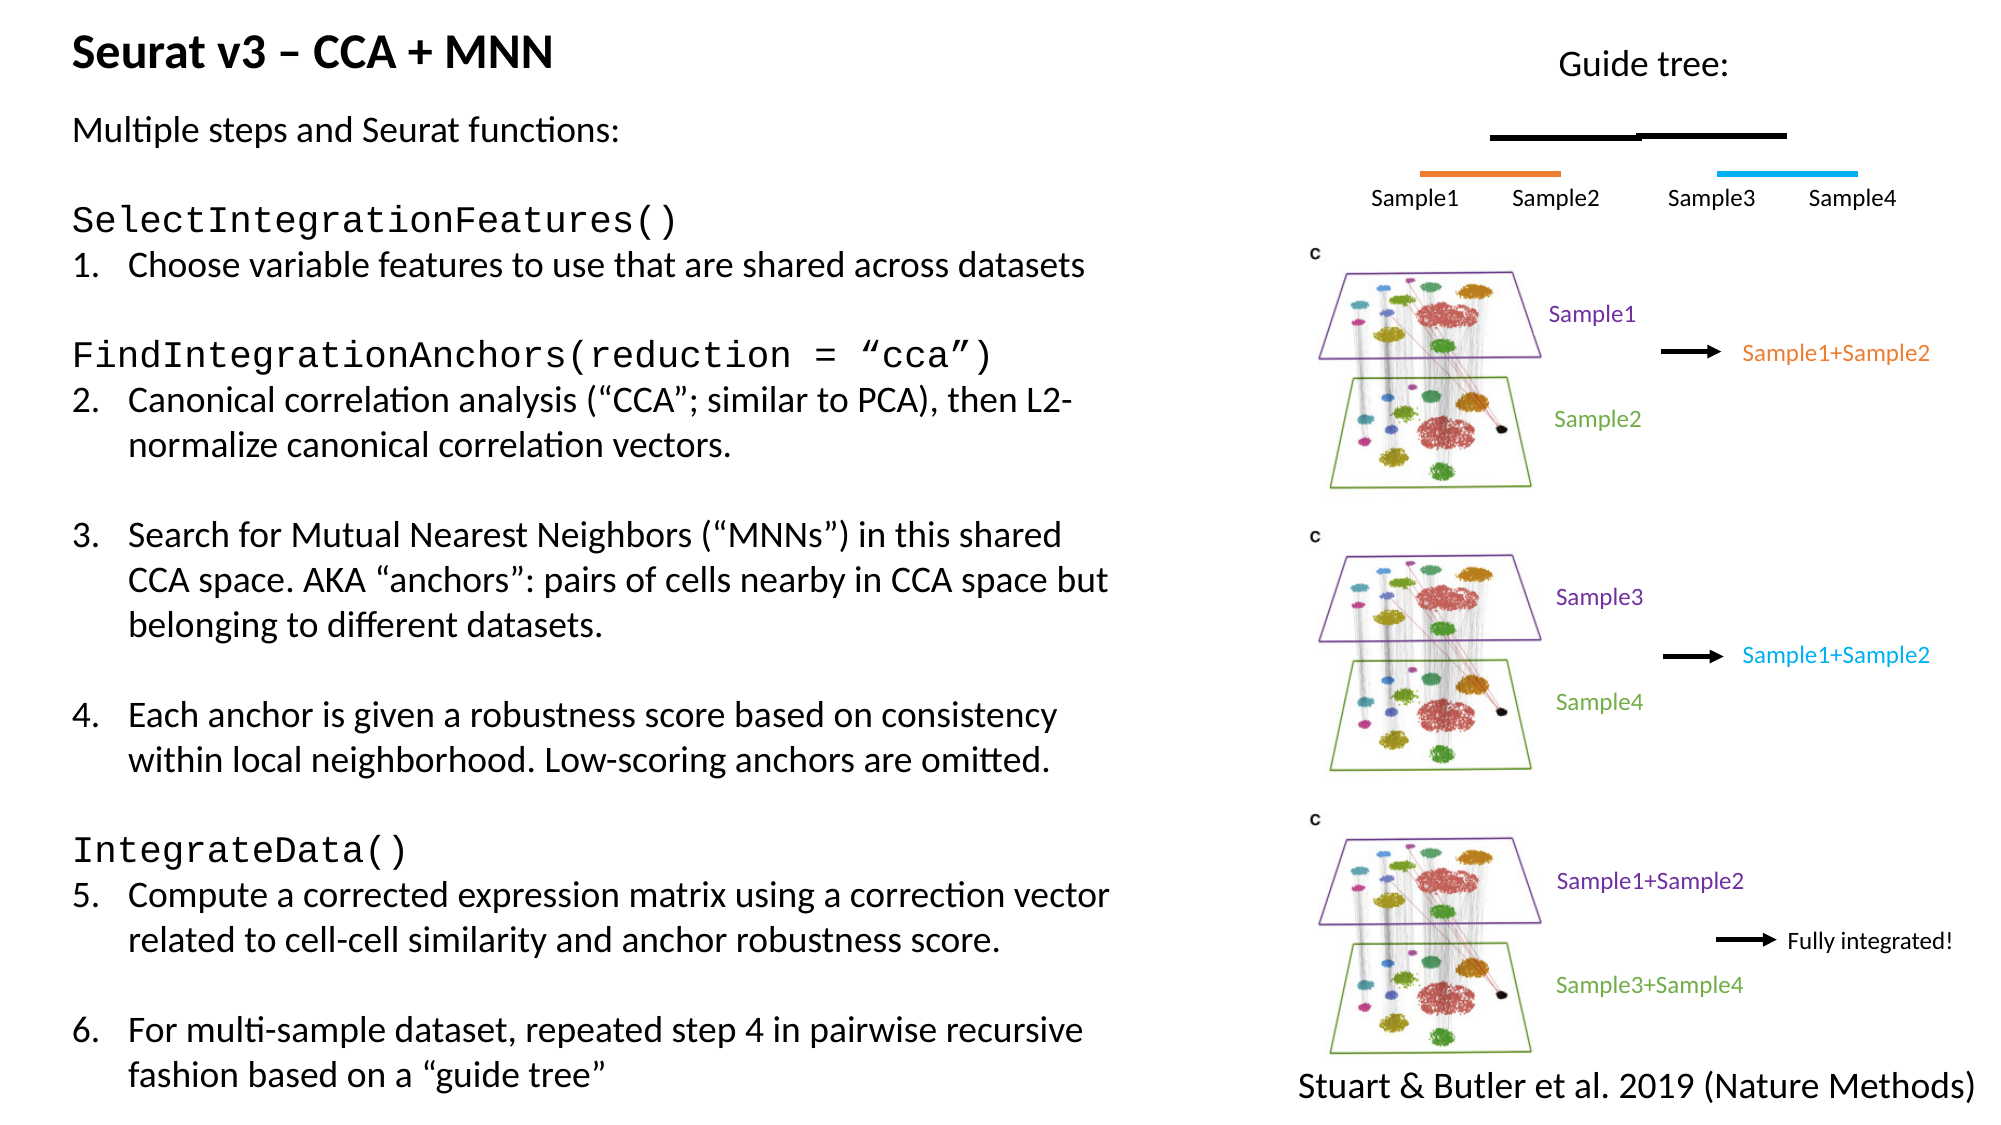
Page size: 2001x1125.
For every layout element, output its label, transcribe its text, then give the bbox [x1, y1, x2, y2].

text_box Sample1 [1356, 173, 1484, 219]
text_box Fully integrated! [1750, 917, 1991, 962]
text_box Multiple steps and Seurat functions: SelectIntegrationFeatures() Choose variable features to use that are shared across datasets FindIntegrationAnchors(reduction = “cca”) Canonical correlation analysis (“CCA”; similar to PCA), then L2-normalize canonical correlation vectors. Search for Mutual Nearest Neighbors (“MNNs”) in this shared CCA space. AKA “anchors”: pairs of cells nearby in CCA space but belonging to different datasets. Each anchor is given a robustness score based on consistency within local neighborhood. Low-scoring anchors are omitted. IntegrateData() Compute a corrected expression matrix using a correction vector related to cell-cell similarity and anchor robustness score. For multi-sample dataset, repeated step 4 in pairwise recursive fashion based on a “guide tree” [57, 97, 1137, 1103]
picture [1303, 246, 1622, 502]
text_box Sample1+Sample2 [1622, 857, 1795, 902]
text_box Sample3+Sample4 [1622, 961, 1787, 1007]
text_box Seurat v3 – CCA + MNN [57, 11, 672, 87]
text_box Sample1+Sample2 [1716, 328, 1957, 374]
text_box Sample2 [1497, 173, 1625, 219]
text_box Stuart & Butler et al. 2019 (Nature Methods) [1240, 1053, 2000, 1114]
picture [1303, 529, 1622, 784]
picture [1303, 812, 1622, 1068]
text_box Sample3 [1653, 173, 1781, 219]
text_box Sample2 [1622, 395, 1667, 440]
text_box Sample1+Sample2 [1716, 631, 1957, 677]
text_box Sample3 [1622, 573, 1669, 619]
text_box Sample1 [1622, 290, 1661, 336]
text_box Guide tree: [1501, 31, 1637, 91]
text_box Guide tree: [1640, 31, 1787, 91]
text_box Sample4 [1622, 678, 1669, 724]
text_box Sample4 [1794, 173, 1922, 219]
